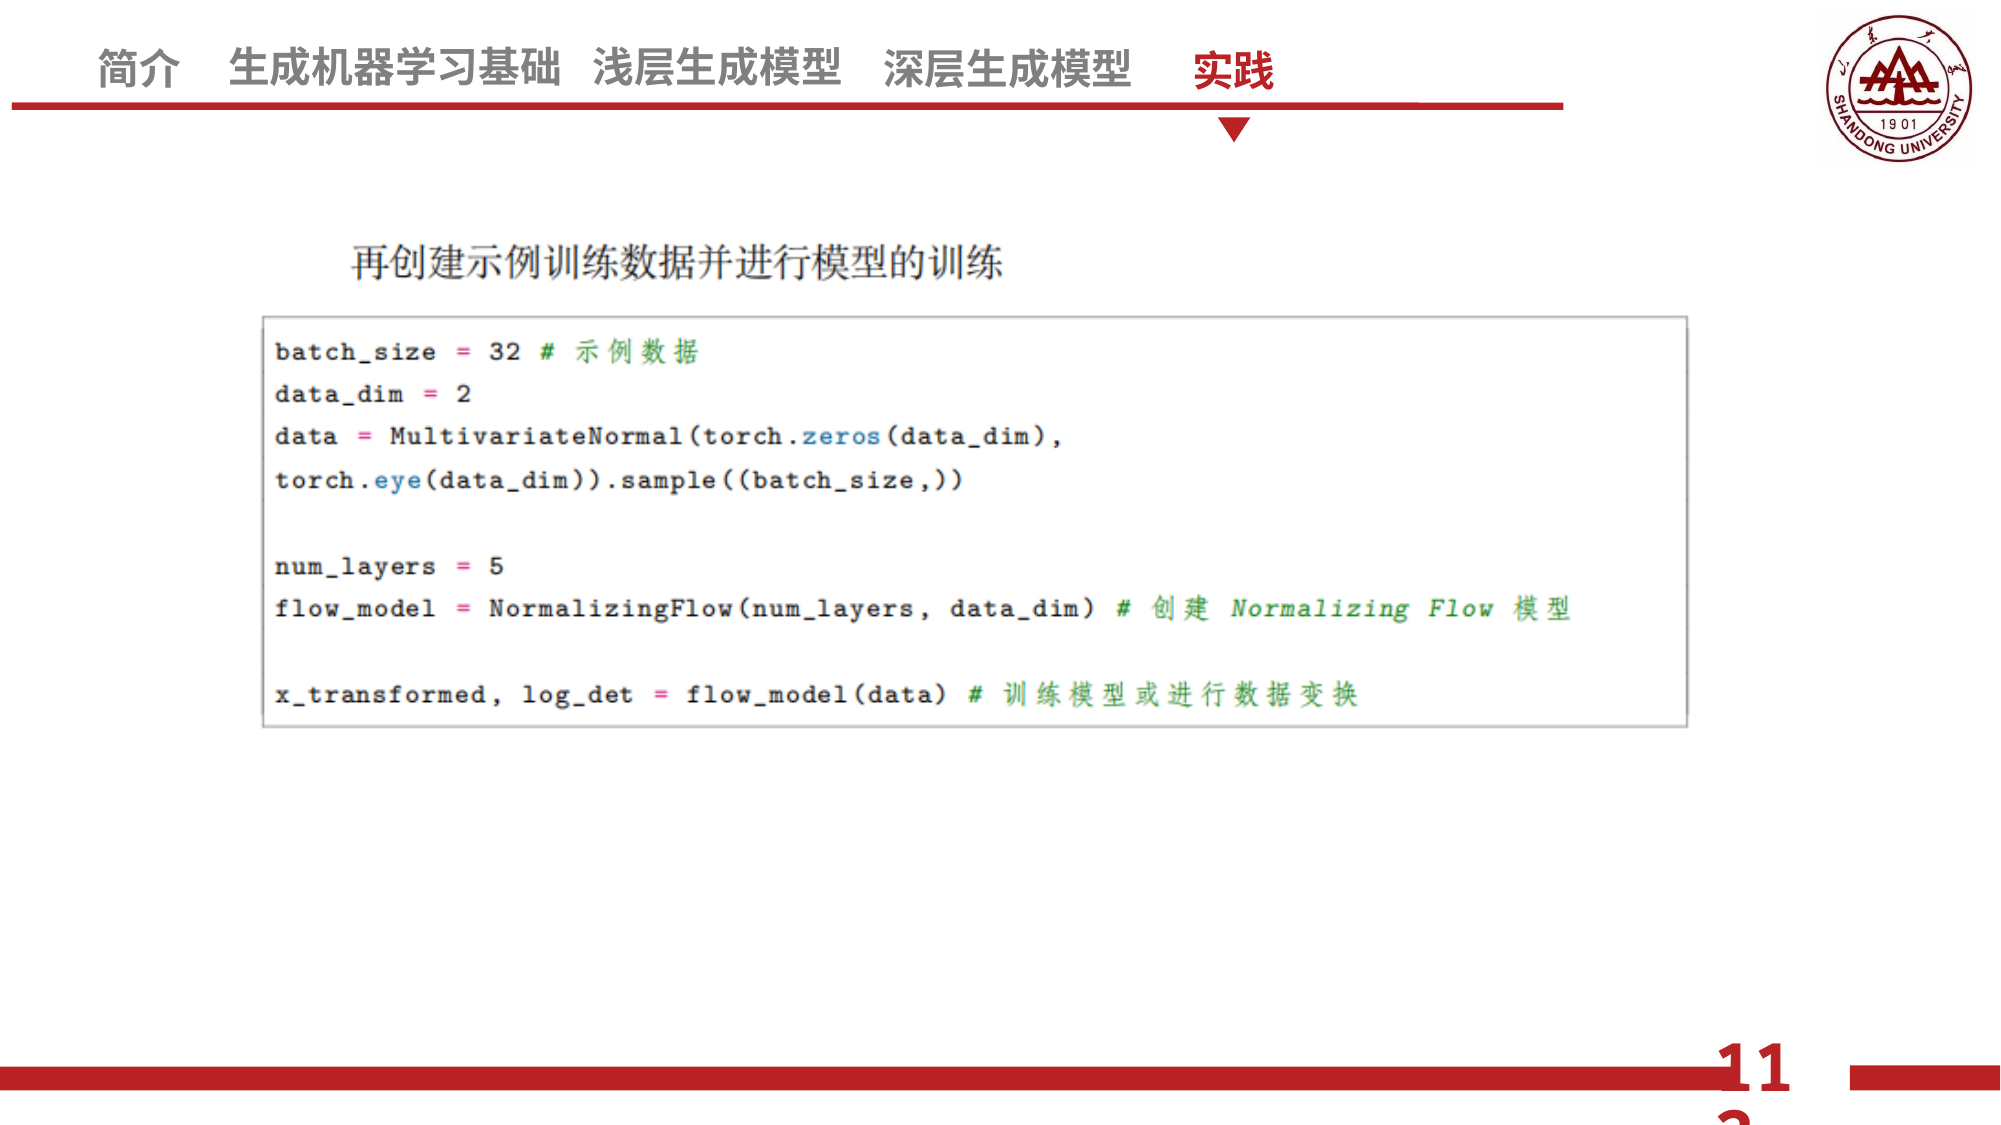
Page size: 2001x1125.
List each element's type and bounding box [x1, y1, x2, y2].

picture [216, 208, 1746, 779]
picture [1820, 9, 1977, 167]
